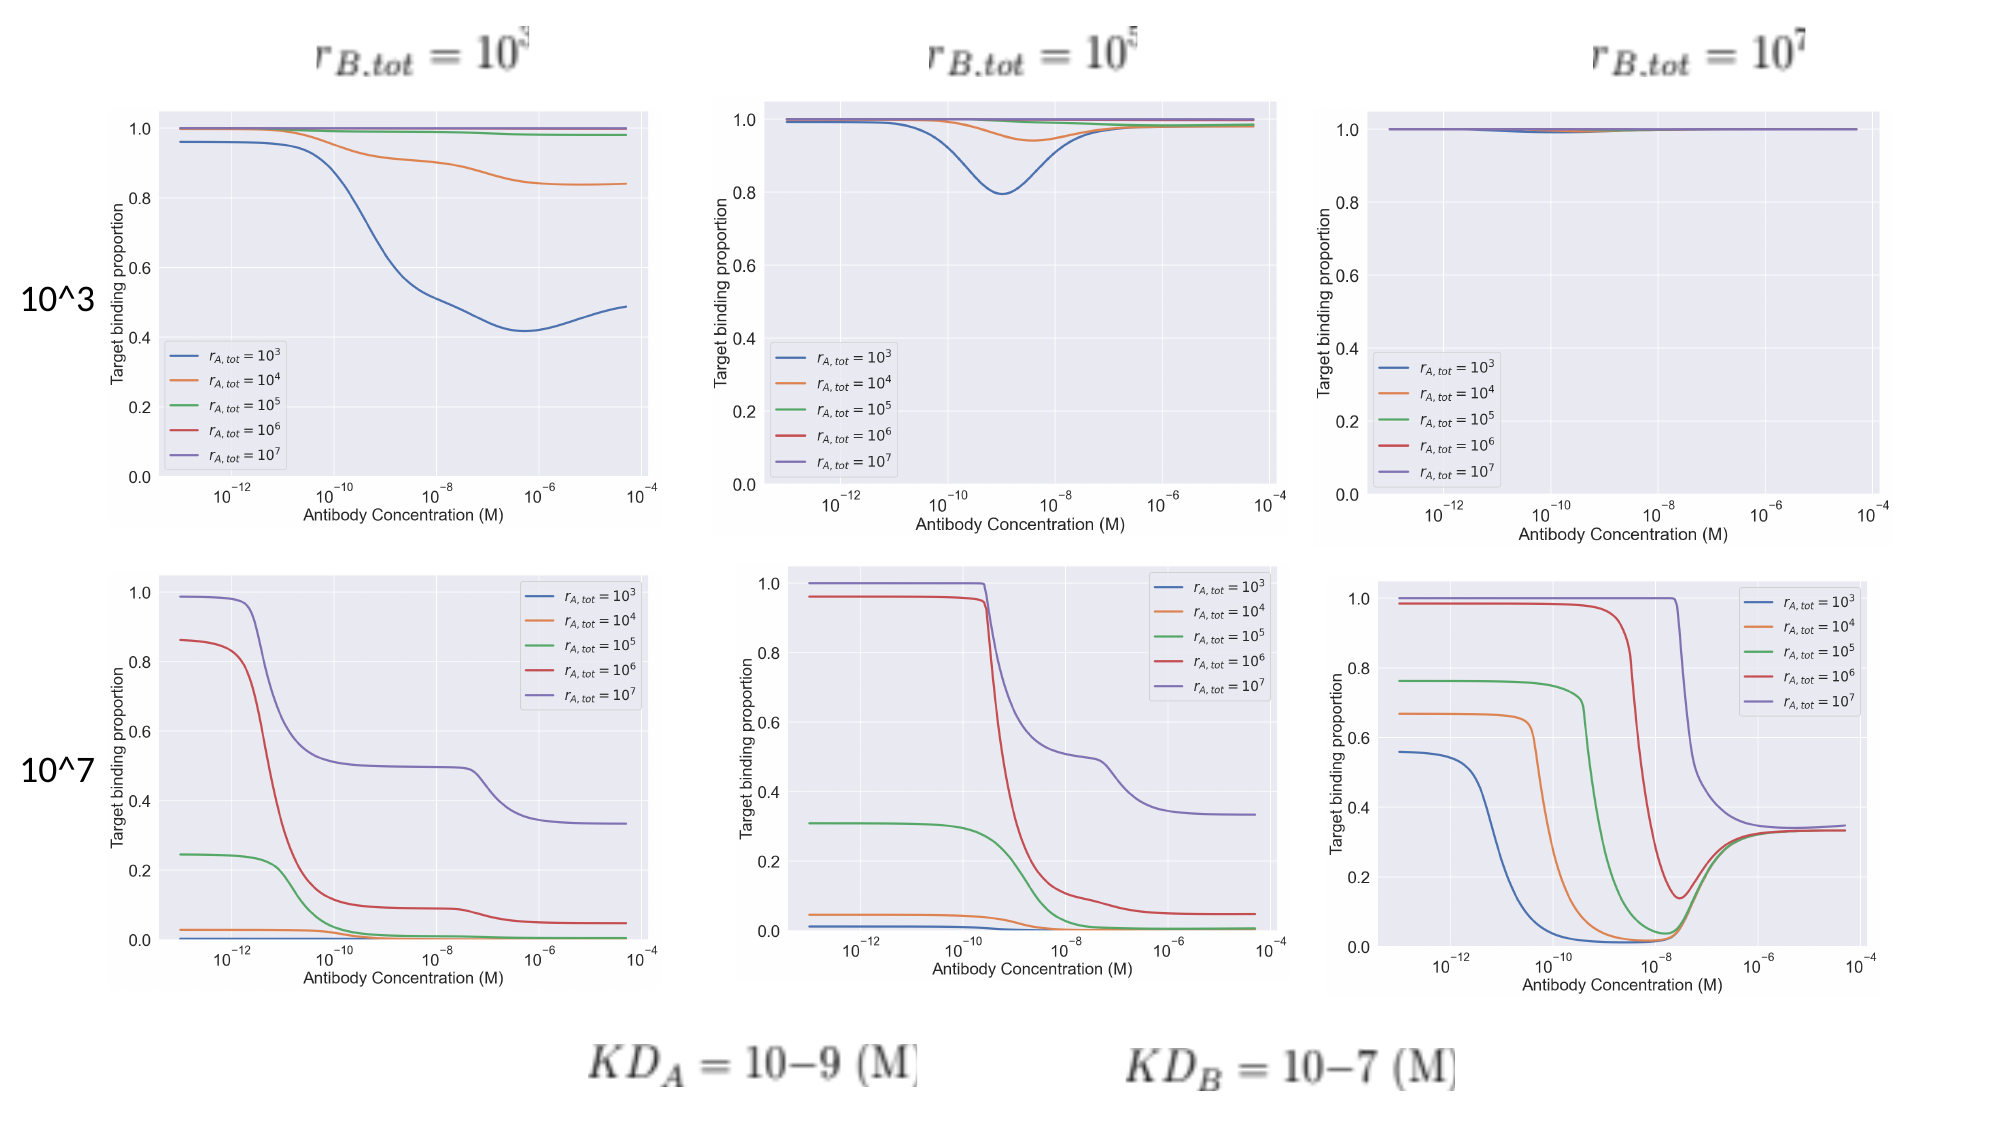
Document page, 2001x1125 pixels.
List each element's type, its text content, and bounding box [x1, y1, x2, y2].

picture [107, 571, 661, 990]
picture [588, 1044, 918, 1087]
picture [1125, 1048, 1455, 1091]
picture [1592, 26, 1806, 77]
text_box 10^7 [4, 737, 107, 797]
picture [929, 26, 1138, 77]
picture [1313, 107, 1893, 547]
picture [316, 26, 530, 77]
picture [107, 107, 661, 527]
picture [710, 97, 1290, 537]
picture [1326, 577, 1880, 997]
text_box 10^3 [4, 266, 107, 327]
picture [736, 562, 1290, 981]
